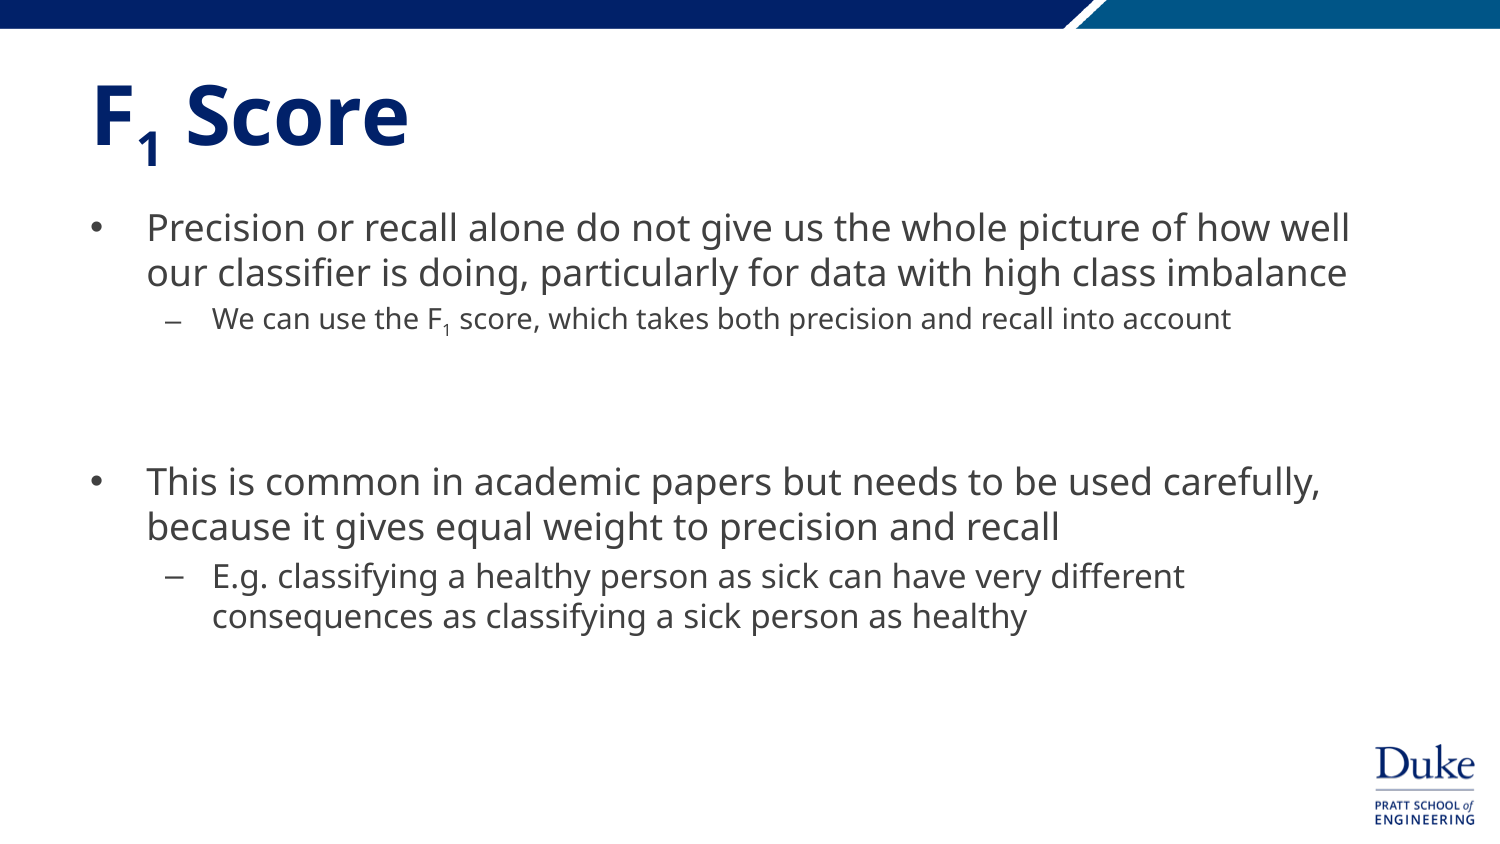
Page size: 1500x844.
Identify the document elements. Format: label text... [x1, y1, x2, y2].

title F1 Score [75, 63, 1425, 175]
picture [0, 0, 1500, 844]
